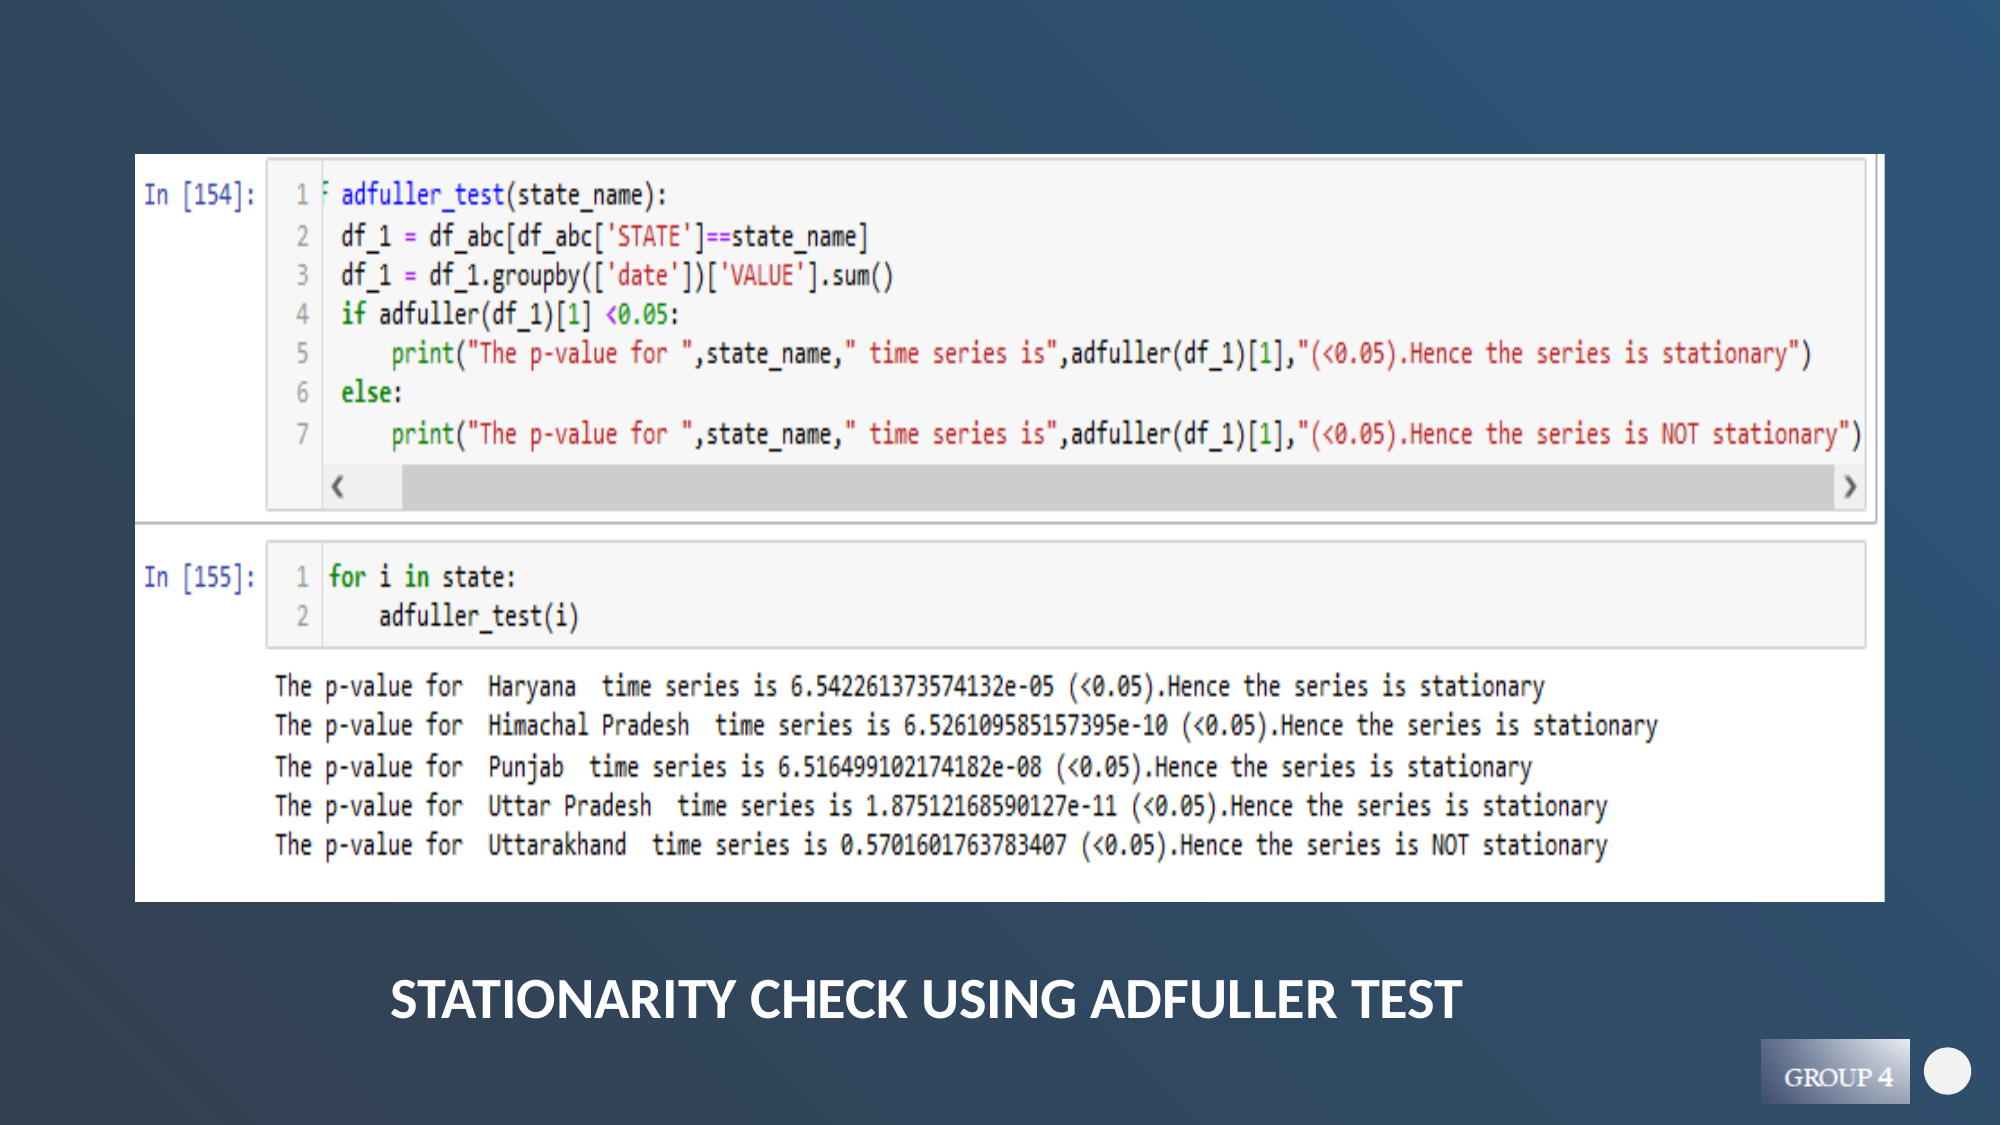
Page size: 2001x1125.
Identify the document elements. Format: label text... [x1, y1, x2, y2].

picture [135, 154, 1885, 902]
list STATIONARITY CHECK USING ADFULLER TEST [390, 967, 1610, 1048]
slide_number [1923, 1047, 1972, 1095]
picture [1761, 1039, 1910, 1104]
